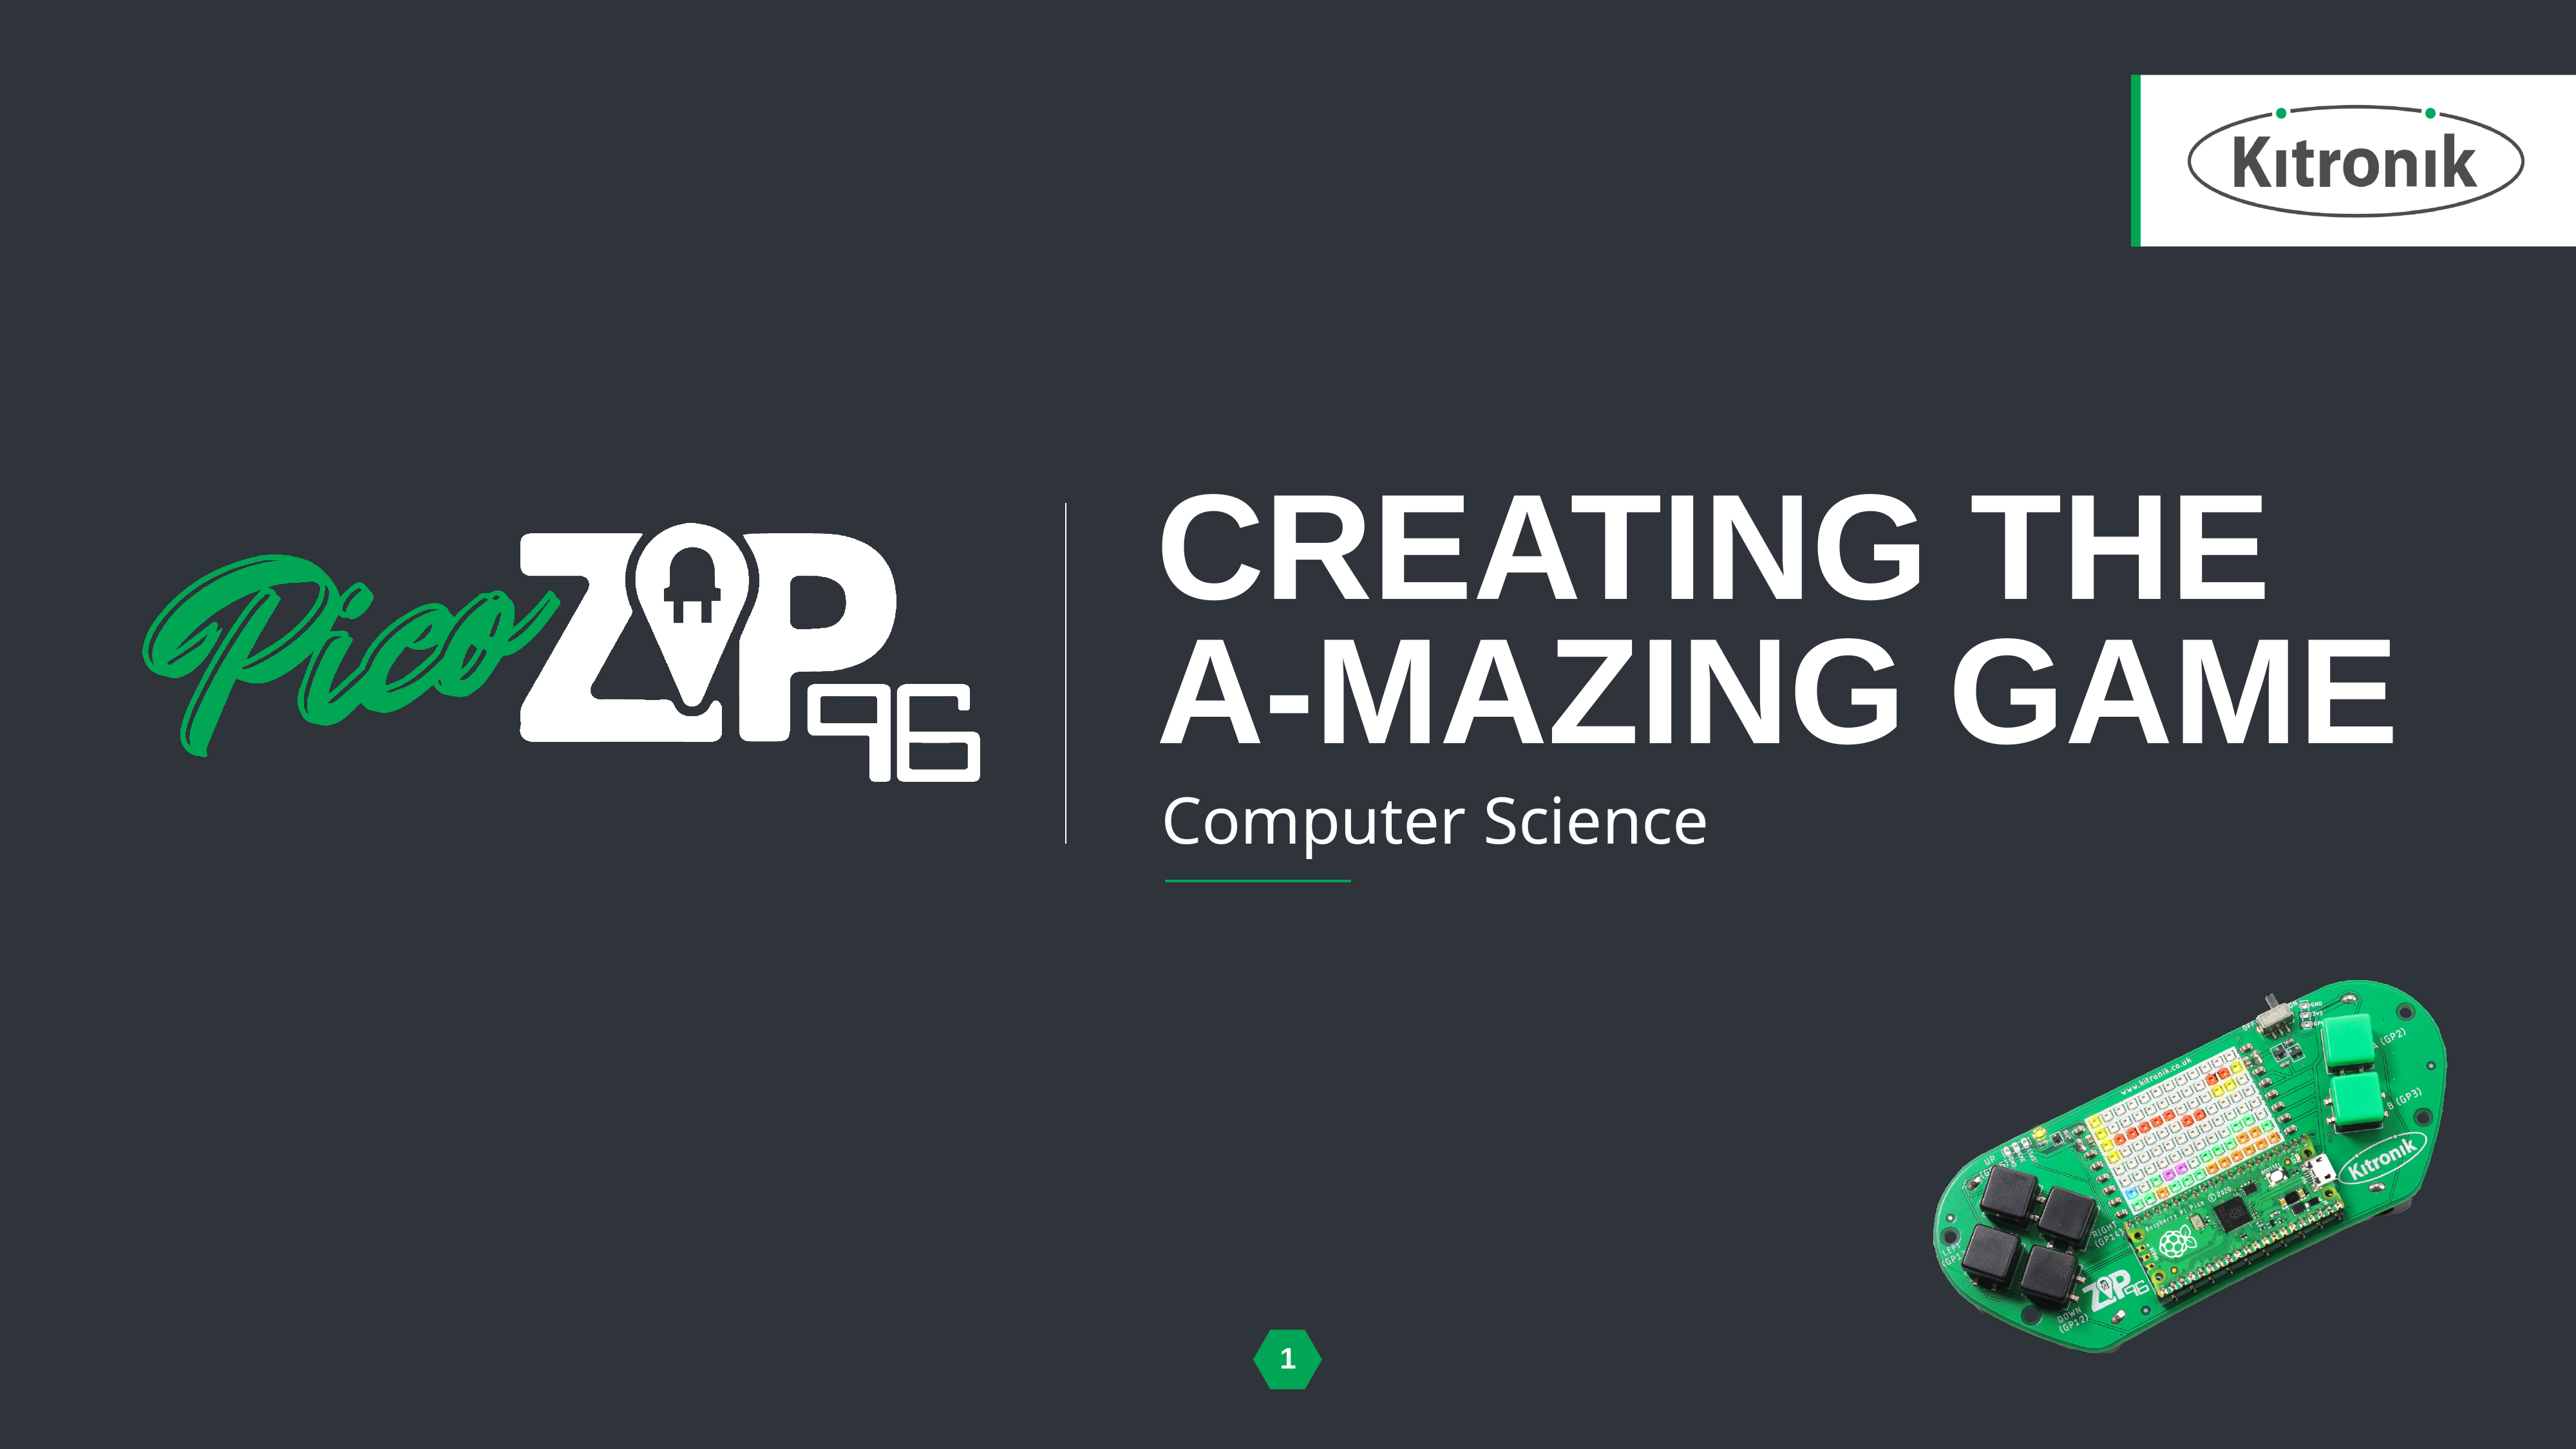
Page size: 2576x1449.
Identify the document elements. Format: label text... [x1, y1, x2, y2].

picture [2186, 103, 2526, 219]
text_box creating the a-mazing game [1148, 476, 2527, 780]
slide_number 1 [1253, 1331, 1323, 1383]
picture [1904, 876, 2475, 1447]
picture [142, 523, 980, 782]
text_box Computer Science [1153, 780, 1718, 865]
text_box [1266, 1383, 1309, 1390]
